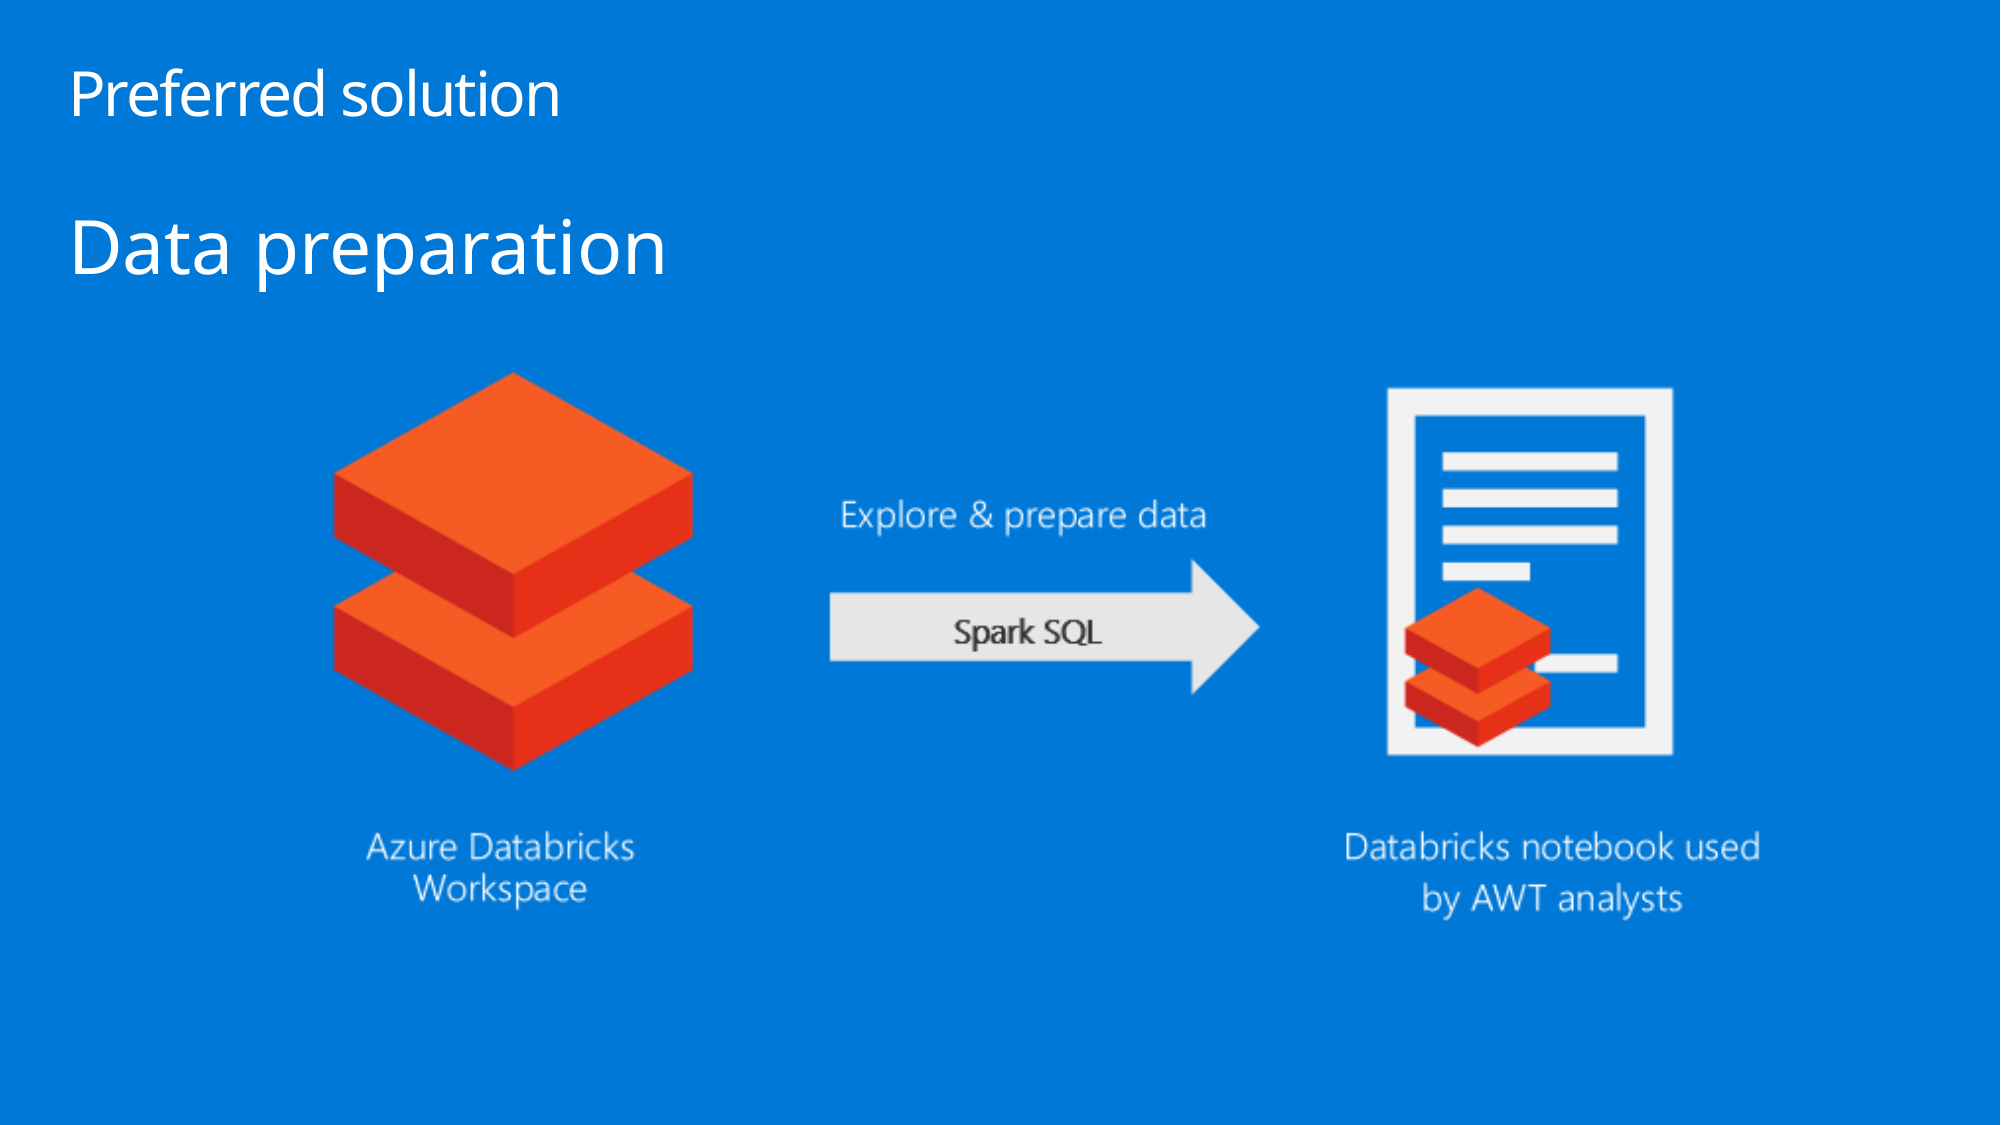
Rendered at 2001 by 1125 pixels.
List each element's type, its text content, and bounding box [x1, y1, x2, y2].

list Data preparation [44, 195, 1202, 373]
title Preferred solution [44, 47, 1957, 196]
picture [141, 342, 1859, 1039]
